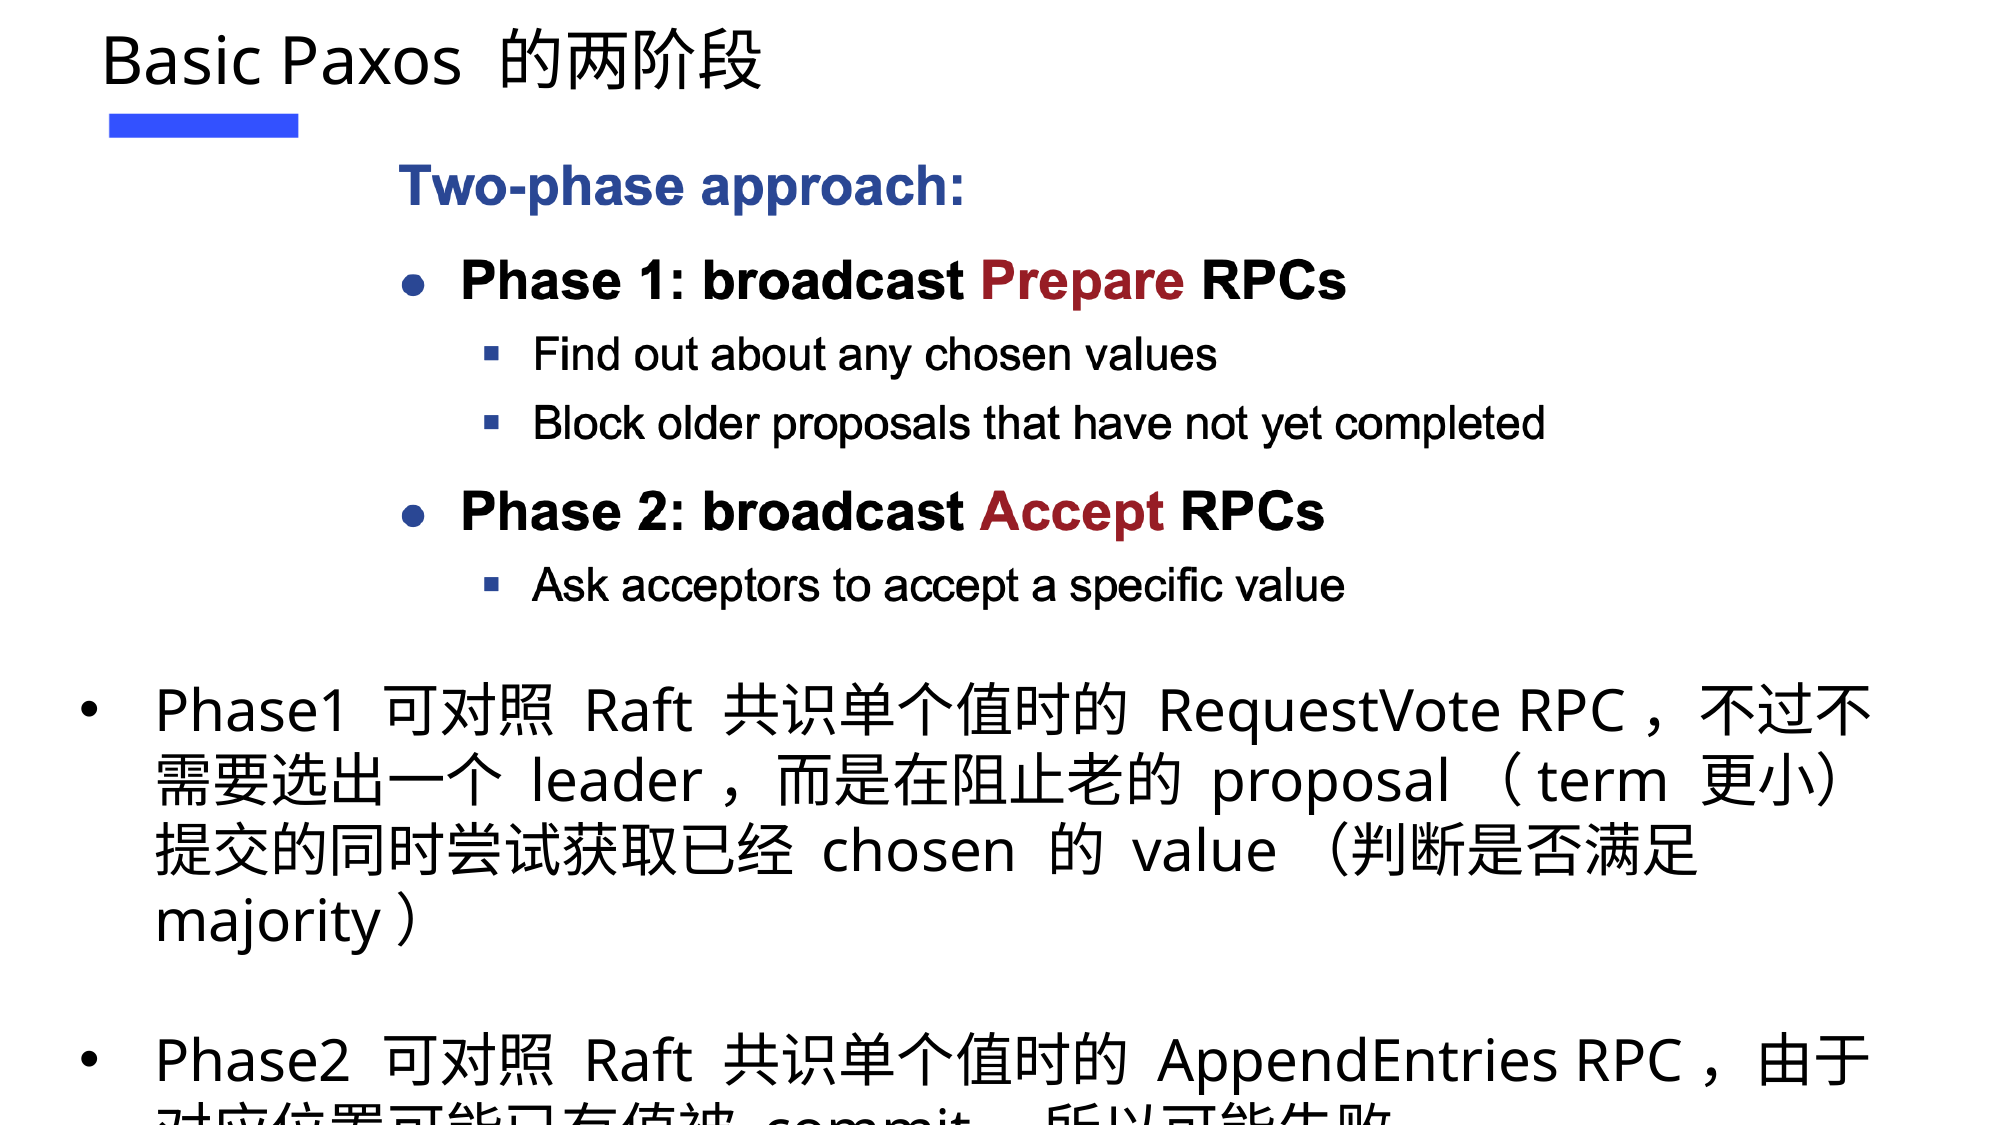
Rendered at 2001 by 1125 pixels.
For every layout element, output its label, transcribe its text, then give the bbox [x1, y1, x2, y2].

text_box Basic Paxos 的两阶段 [85, 10, 1082, 106]
text_box Phase1 可对照 Raft 共识单个值时的 RequestVote RPC，不过不需要选出一个 leader，而是在阻止老的 proposal（term 更小）提交的同时尝试获取已经 chosen 的 value（判断是否满足 majority） Phase2 可对照 Raft 共识单个值时的 AppendEntries RPC，由于对应位置可能已有值被 commit，所以可能失败 [64, 666, 1936, 1125]
picture [0, 90, 1580, 647]
